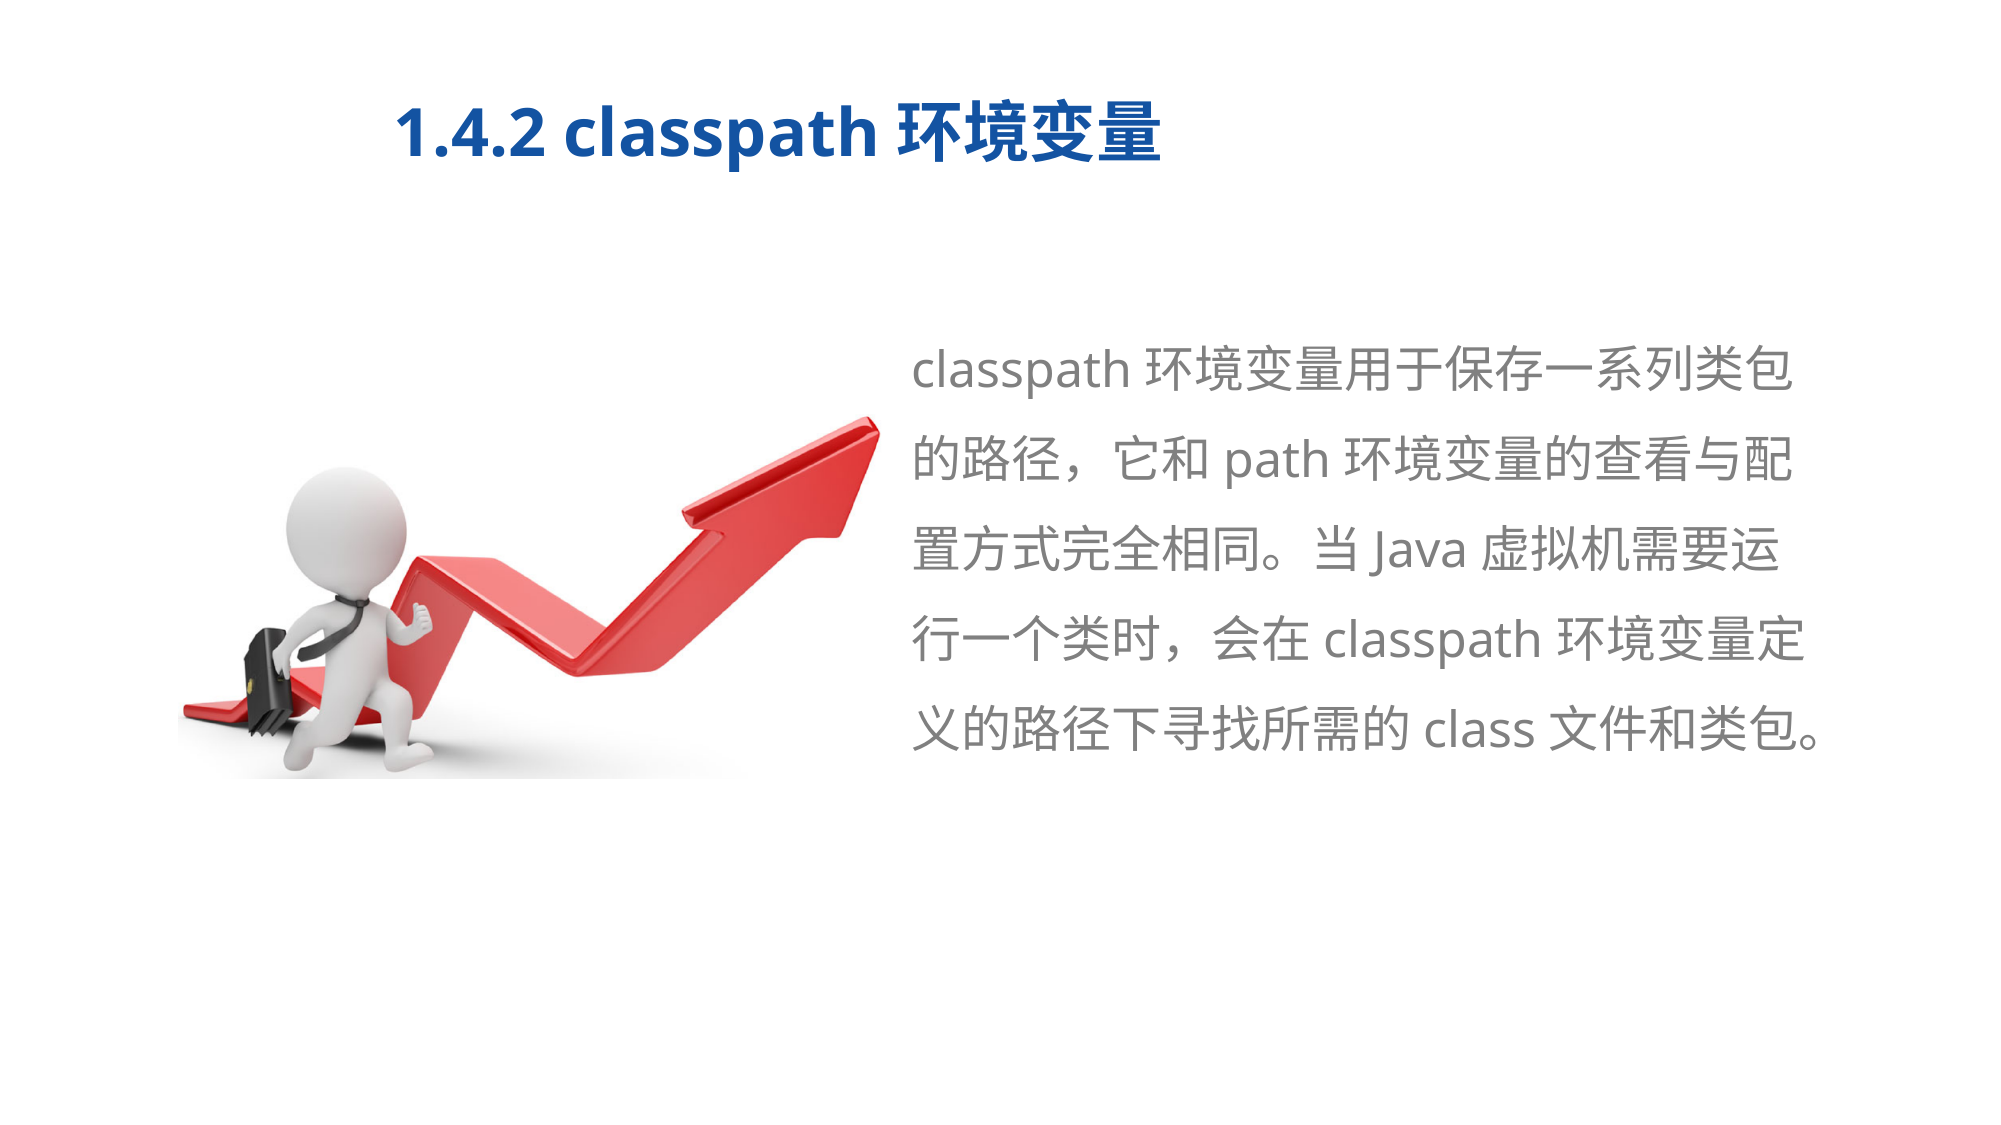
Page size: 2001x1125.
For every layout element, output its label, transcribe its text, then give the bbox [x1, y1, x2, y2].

text_box 1.4.2 classpath环境变量 [379, 82, 1275, 177]
text_box classpath环境变量用于保存一系列类包的路径，它和path环境变量的查看与配置方式完全相同。当Java虚拟机需要运行一个类时，会在classpath环境变量定义的路径下寻找所需的class文件和类包。 [896, 299, 1835, 817]
picture [178, 393, 884, 779]
